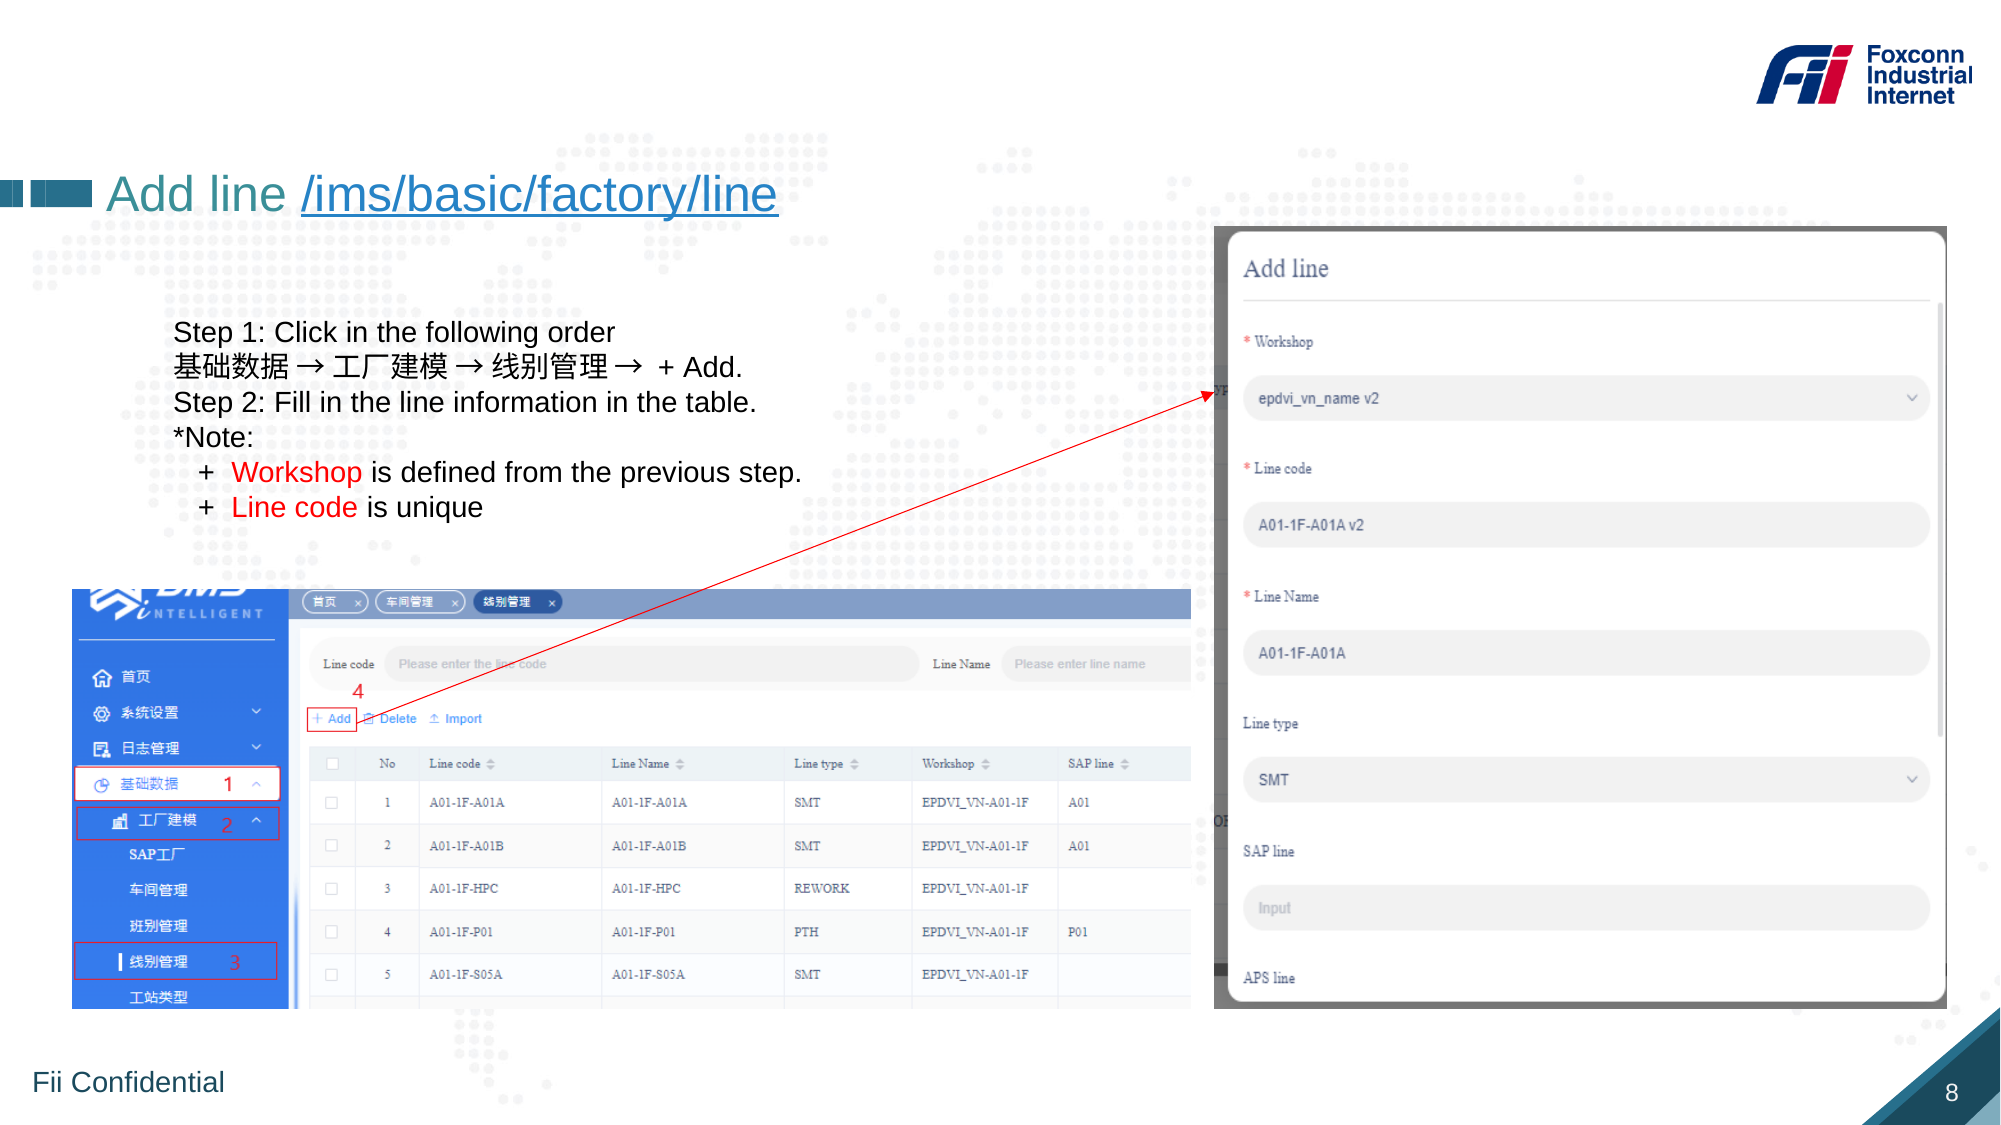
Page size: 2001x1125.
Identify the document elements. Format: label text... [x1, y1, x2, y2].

title Add line /ims/basic/factory/line [91, 160, 1694, 227]
picture [0, 0, 2000, 1125]
text_box Step 1: Click in the following order 基础数据 → 工厂建模 → 线别管理 → + Add. Step 2: Fill in the line information in the table. *Note: + Workshop is defined from the previous step. + Line code is unique [158, 306, 1159, 531]
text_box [356, 392, 1214, 724]
